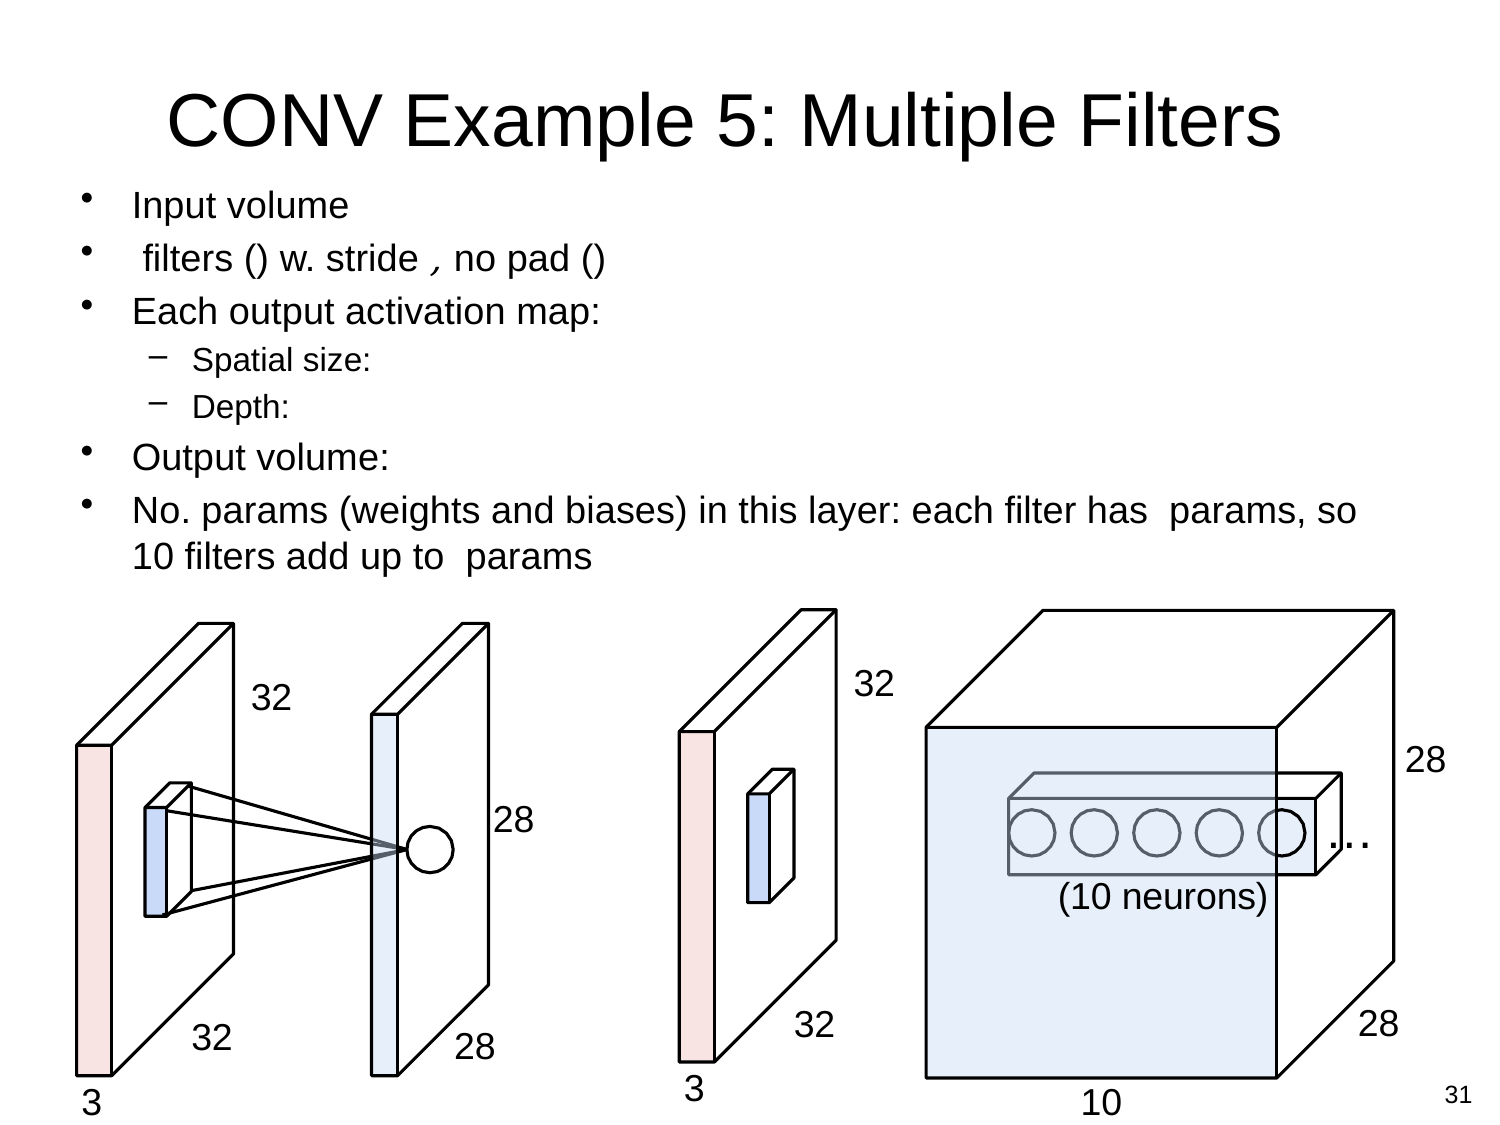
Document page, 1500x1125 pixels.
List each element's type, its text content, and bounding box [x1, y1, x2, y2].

text_box [76, 623, 234, 746]
text_box [371, 623, 489, 715]
text_box 28 [490, 795, 551, 841]
text_box [372, 623, 487, 713]
text_box 3 [79, 1077, 105, 1123]
text_box [715, 610, 837, 1062]
text_box [371, 715, 397, 1076]
text_box [679, 609, 835, 731]
text_box [112, 624, 234, 1076]
text_box [926, 610, 1391, 727]
text_box (10 neurons) [1041, 864, 1334, 925]
text_box [398, 624, 489, 1076]
text_box [679, 609, 837, 732]
text_box … [1309, 790, 1390, 866]
text_box 28 [452, 1021, 512, 1067]
text_box 32 [851, 659, 898, 705]
text_box [76, 746, 111, 1076]
text_box 32 [248, 673, 295, 719]
text_box 28 [1355, 999, 1416, 1045]
text_box 32 [189, 1013, 235, 1059]
text_box 10 [1078, 1078, 1138, 1124]
text_box [926, 728, 1276, 1078]
text_box 28 [1402, 735, 1463, 781]
text_box 32 [791, 999, 838, 1045]
text_box 3 [681, 1063, 707, 1109]
text_box [679, 732, 714, 1063]
text_box [1277, 612, 1394, 1078]
text_box [76, 623, 232, 745]
text_box [926, 610, 1394, 728]
slide_number 31 [1138, 1070, 1488, 1112]
